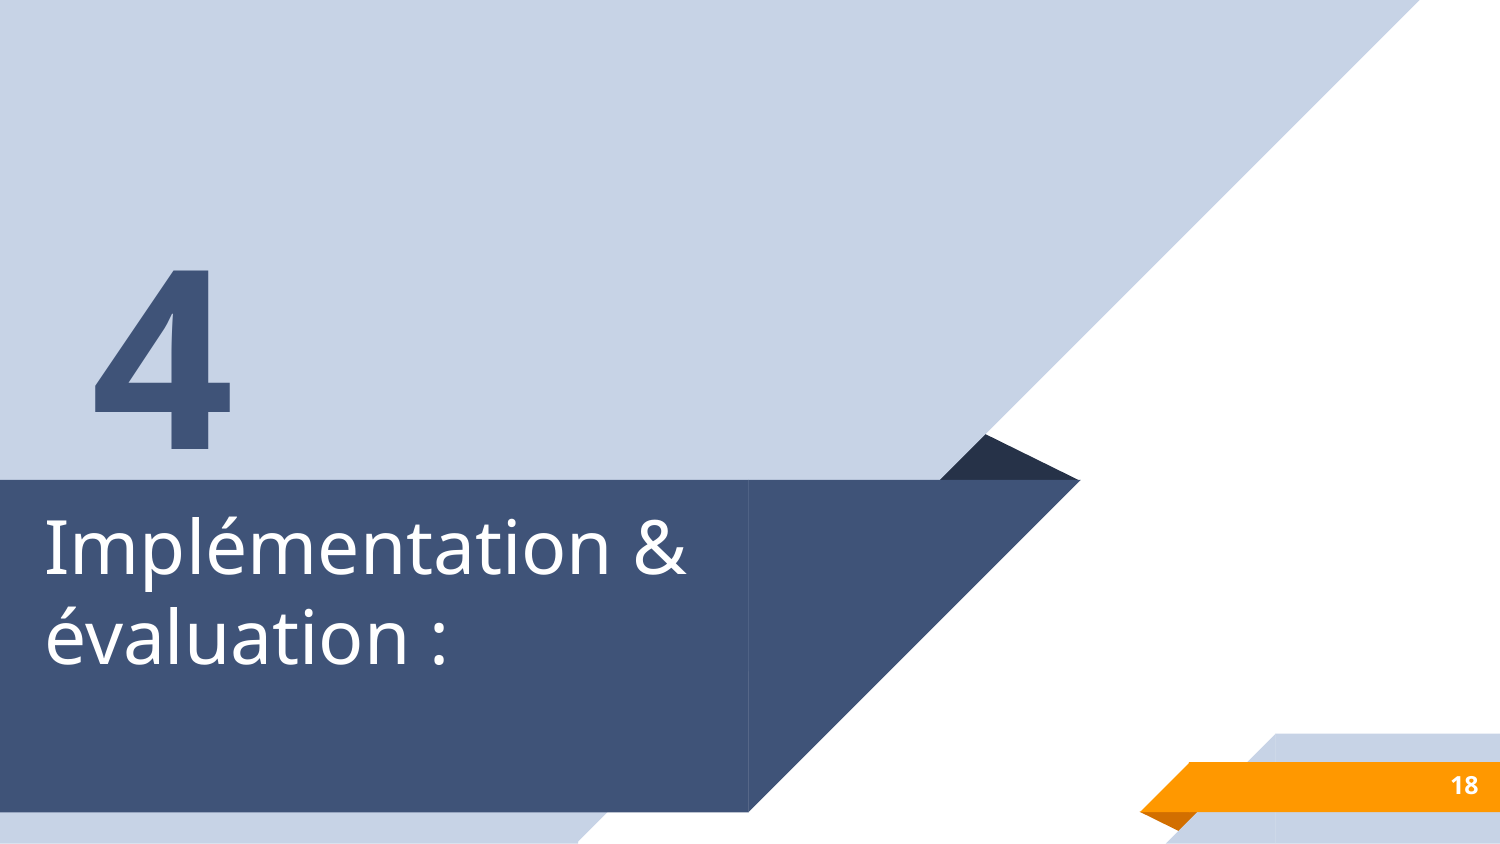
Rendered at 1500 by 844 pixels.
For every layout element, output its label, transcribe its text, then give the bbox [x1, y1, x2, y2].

title Implémentation & évaluation : [29, 504, 798, 695]
slide_number 18 [1249, 760, 1494, 813]
text_box 4 [76, 0, 434, 515]
